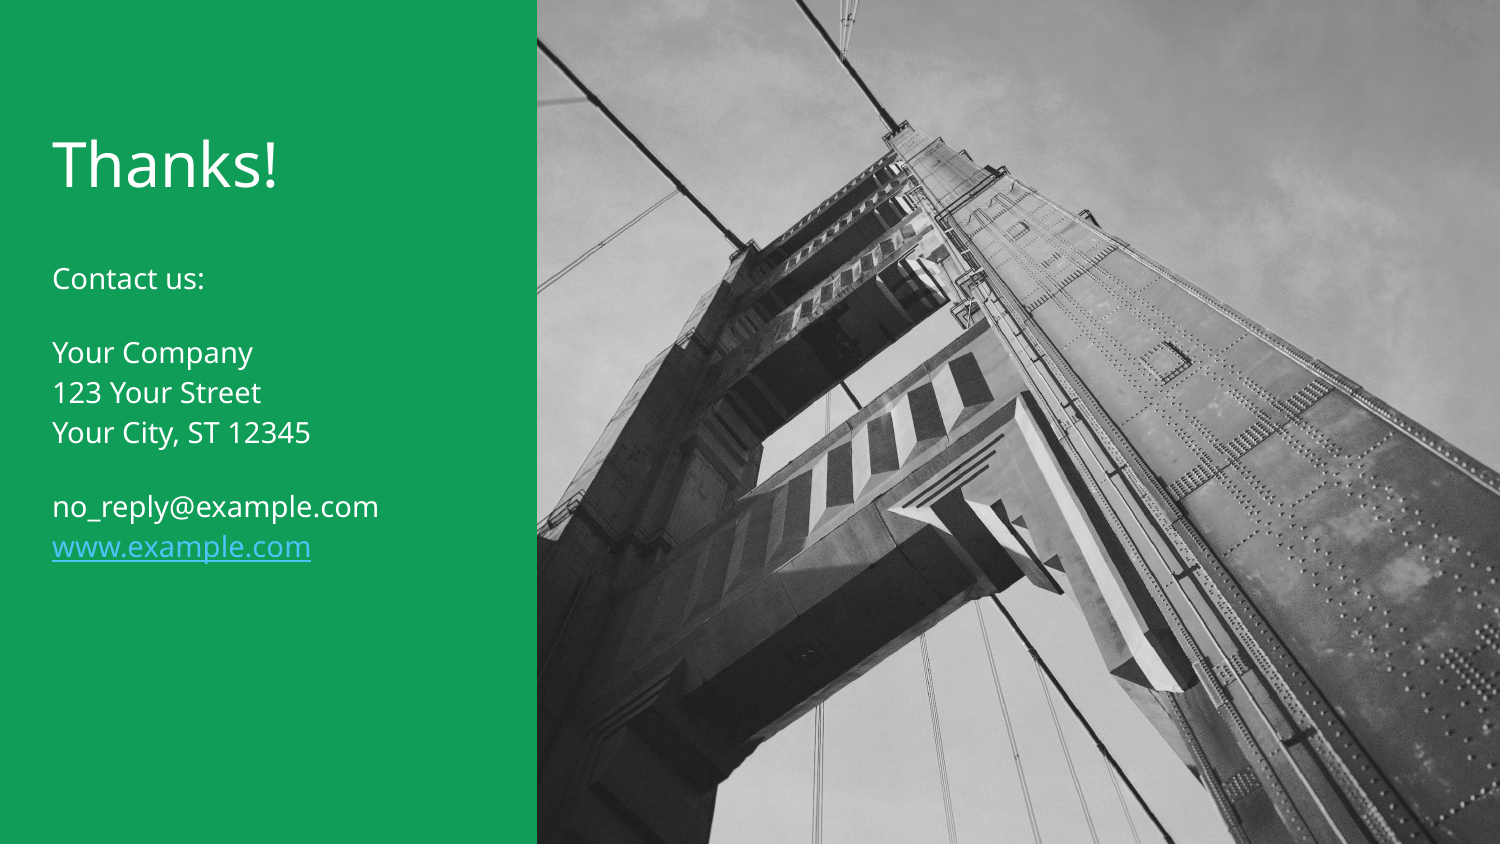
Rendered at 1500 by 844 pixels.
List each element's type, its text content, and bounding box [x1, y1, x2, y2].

title Thanks! [37, 58, 498, 216]
list Contact us: Your Company 123 Your Street Your City, ST 12345 no_reply@example.com www.example.com [37, 240, 498, 760]
picture [536, 0, 1500, 844]
